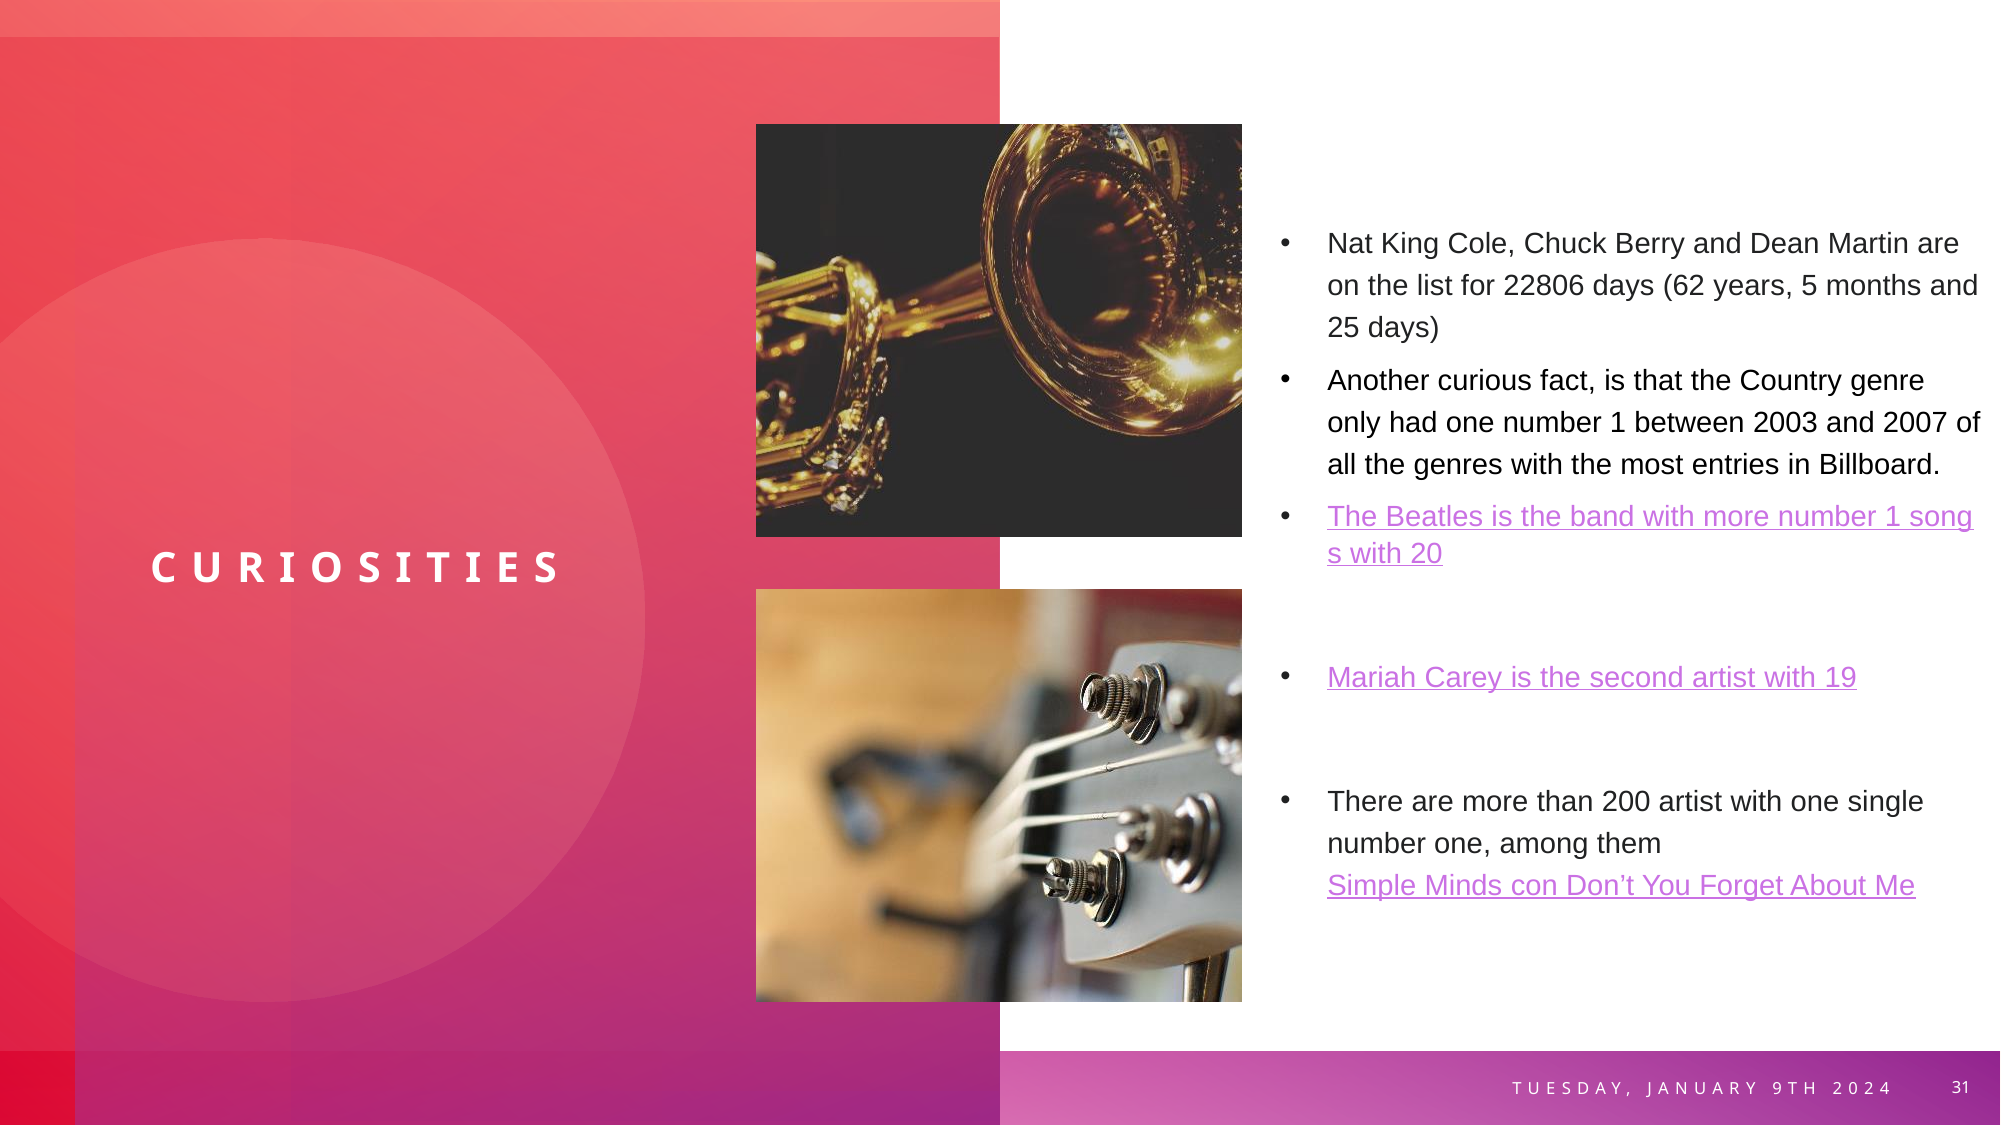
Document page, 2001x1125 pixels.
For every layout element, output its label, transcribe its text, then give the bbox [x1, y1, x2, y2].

picture [755, 589, 1242, 1002]
list Nat King Cole, Chuck Berry and Dean Martin are on the list for 22806 days (62 years, 5 months and 25 days) Another curious fact, is that the Country genre only had one number 1 between 2003 and 2007 of all the genres with the most entries in Billboard. The Beatles is the band with more number 1 songs with 20 Mariah Carey is the second artist with 19 There are more than 200 artist with one single number one, among them Simple Minds con Don’t You Forget About Me [1167, 119, 1986, 1014]
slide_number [1297, 1051, 1905, 1125]
picture [755, 124, 1242, 537]
title CURIOSITIES [150, 124, 695, 1008]
slide_number 31 [1913, 1051, 1986, 1125]
